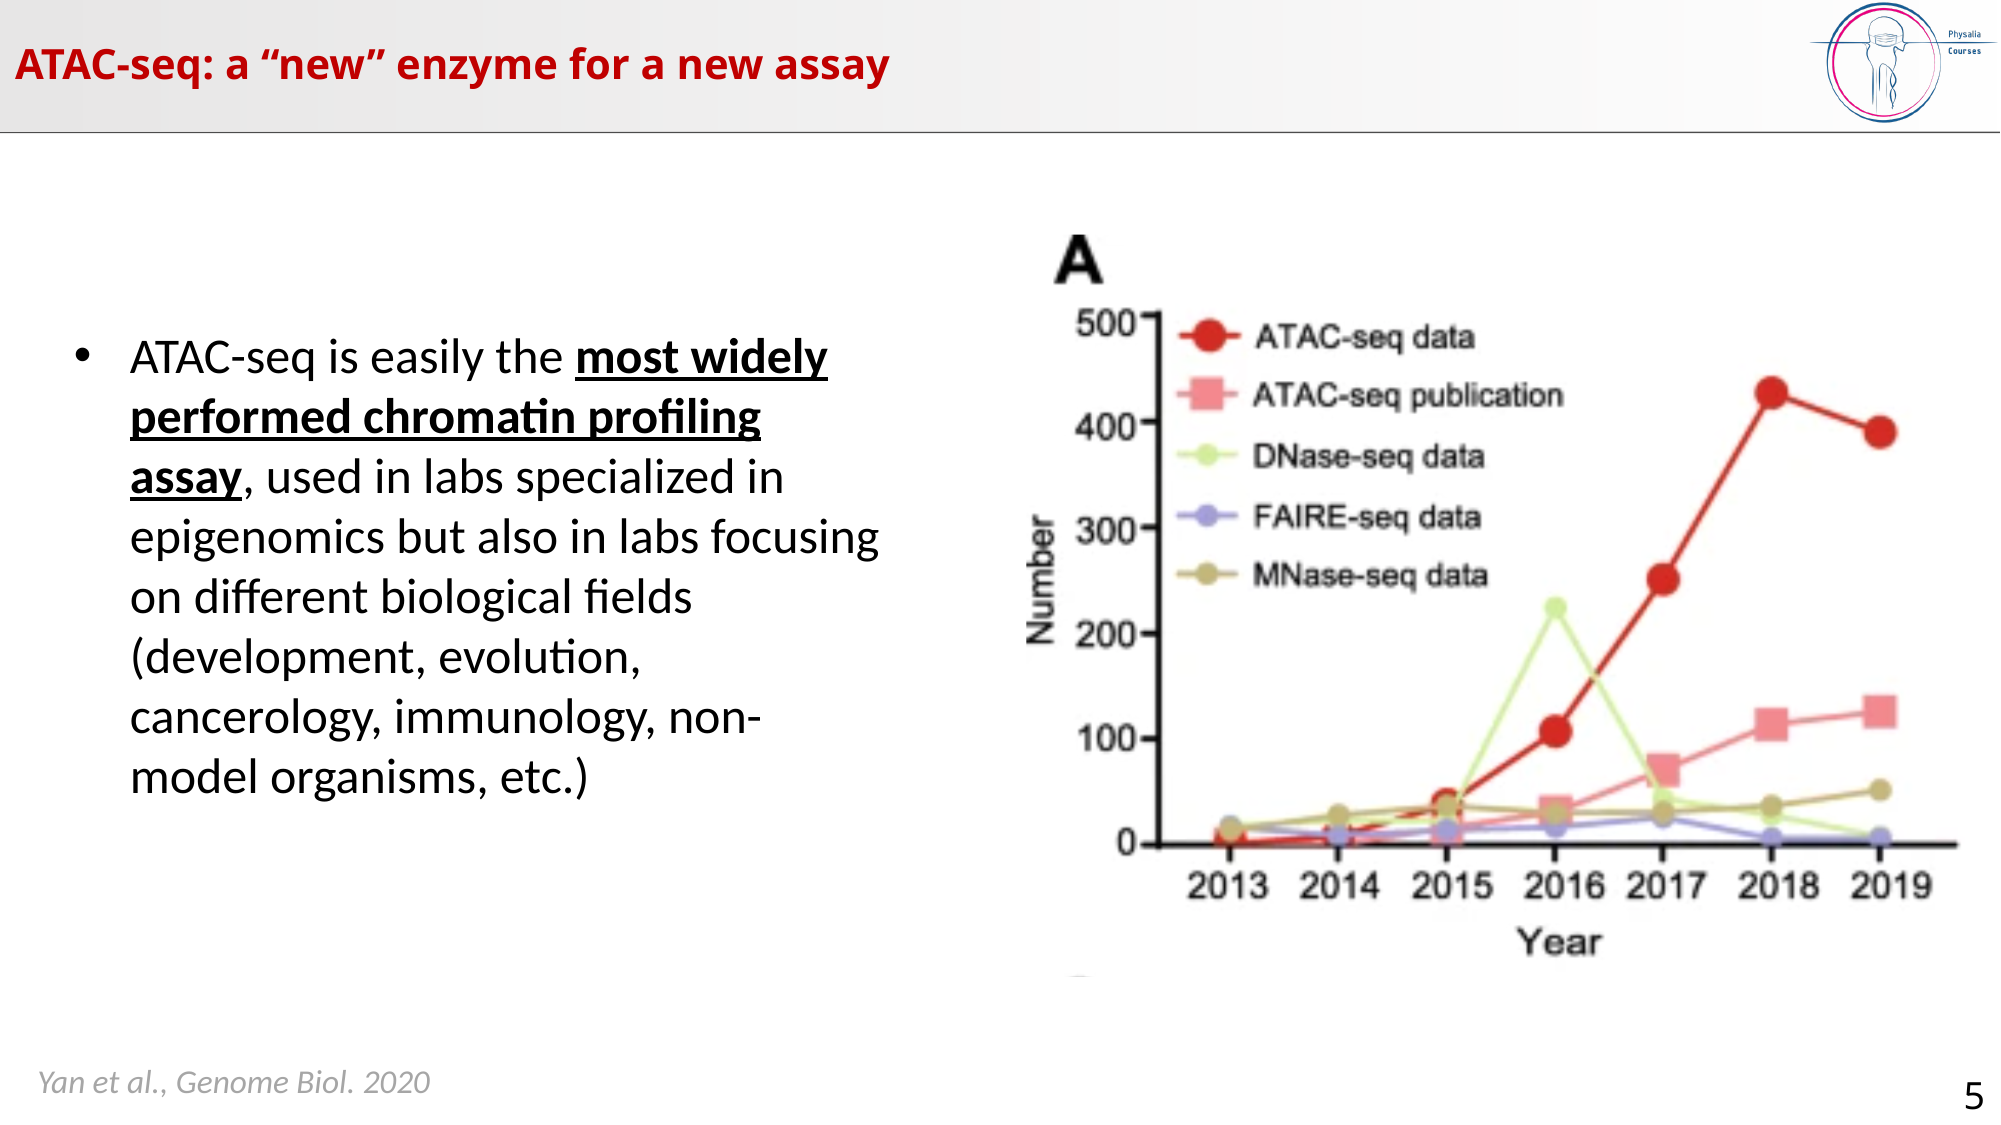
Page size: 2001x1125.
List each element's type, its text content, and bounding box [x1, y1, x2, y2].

picture [1773, 0, 2000, 130]
picture [1014, 220, 1965, 977]
text_box Yan et al., Genome Biol. 2020 [22, 1053, 742, 1108]
title ATAC-seq: a “new” enzyme for a new assay [0, 0, 2000, 132]
text_box 5 [1549, 1067, 2000, 1125]
text_box ATAC-seq is easily the most widely performed chromatin profiling assay, used in labs specialized in epigenomics but also in labs focusing on different biological fields (development, evolution, cancerology, immunology, non-model organisms, etc.) [58, 196, 895, 932]
